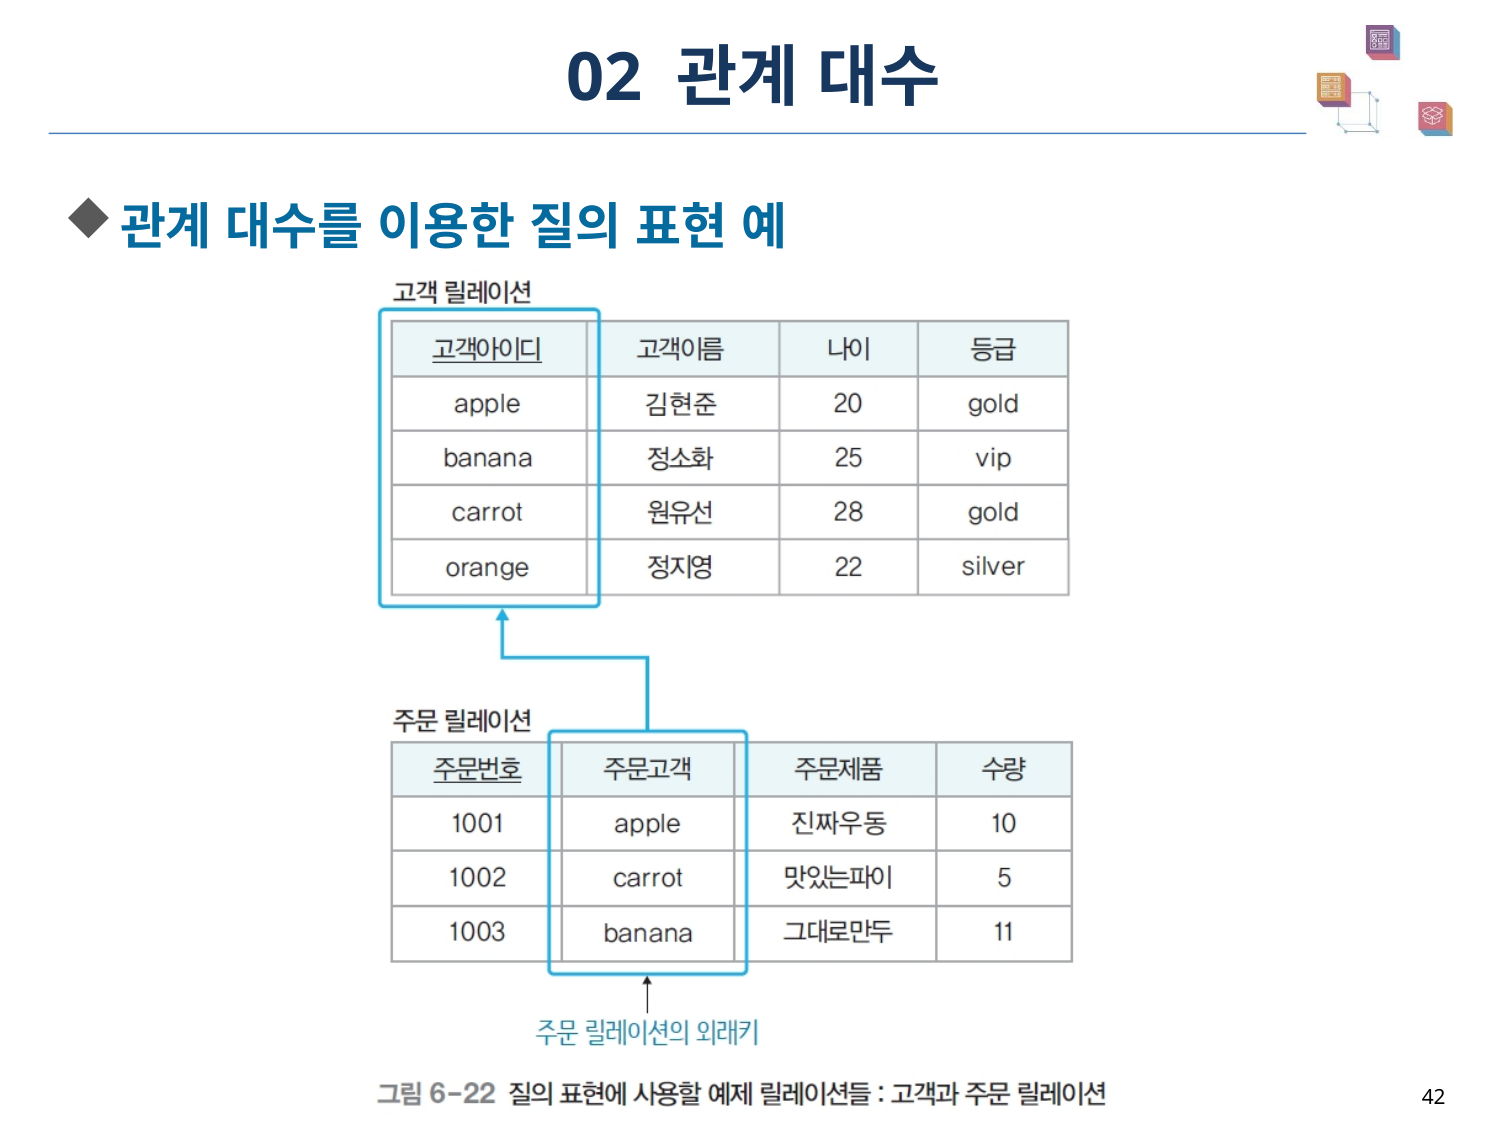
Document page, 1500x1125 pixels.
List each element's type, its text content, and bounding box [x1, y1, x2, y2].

title 02 관계 대수 [48, 25, 1459, 123]
picture [365, 266, 1120, 1118]
picture [1316, 123, 1453, 138]
list 관계 대수를 이용한 질의 표현 예 [48, 187, 1452, 1097]
